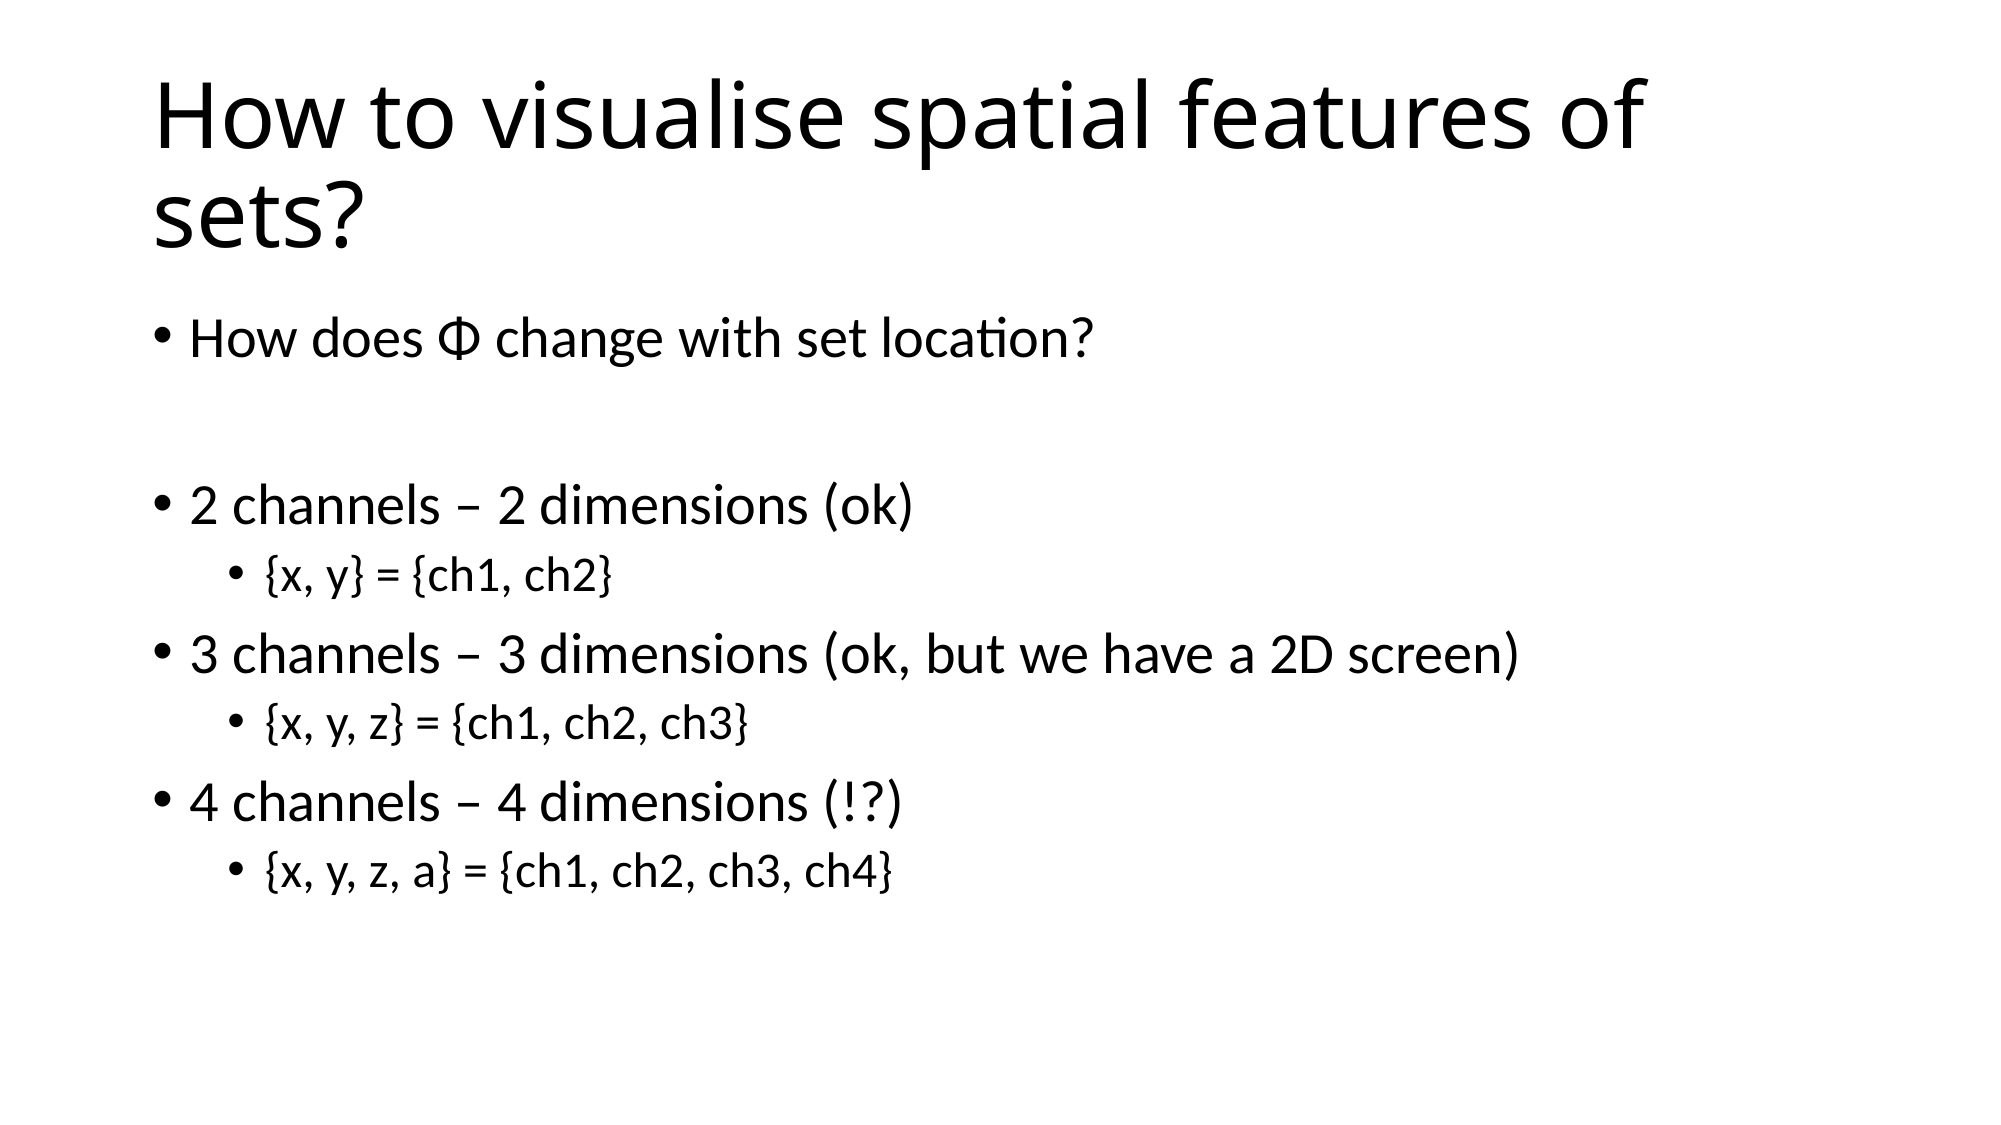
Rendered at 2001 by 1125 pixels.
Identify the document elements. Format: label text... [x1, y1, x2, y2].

list How does Φ change with set location? 2 channels – 2 dimensions (ok) {x, y} = {ch1, ch2} 3 channels – 3 dimensions (ok, but we have a 2D screen) {x, y, z} = {ch1, ch2, ch3} 4 channels – 4 dimensions (!?) {x, y, z, a} = {ch1, ch2, ch3, ch4} [137, 299, 1863, 1014]
title How to visualise spatial features of sets? [137, 59, 1863, 278]
